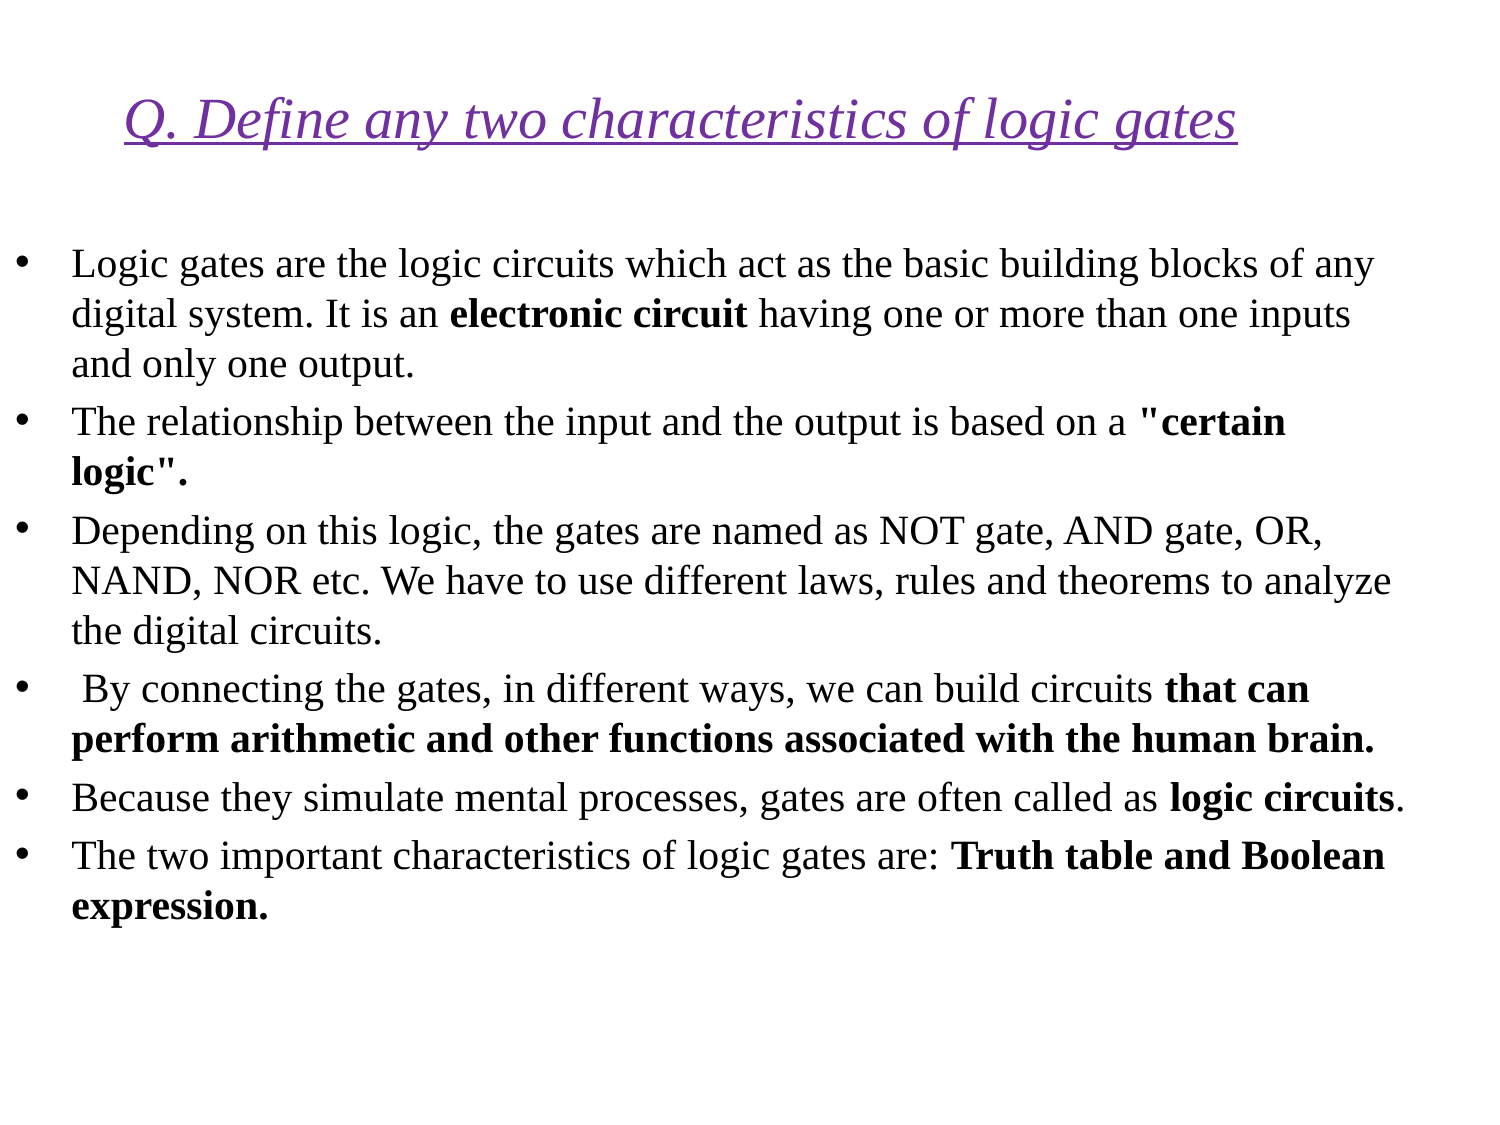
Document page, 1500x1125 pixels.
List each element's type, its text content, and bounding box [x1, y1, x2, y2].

list Logic gates are the logic circuits which act as the basic building blocks of any digital system. It is an electronic circuit having one or more than one inputs and only one output. The relationship between the input and the output is based on a "certain logic". Depending on this logic, the gates are named as NOT gate, AND gate, OR, NAND, NOR etc. We have to use different laws, rules and theorems to analyze the digital circuits. By connecting the gates, in different ways, we can build circuits that can perform arithmetic and other functions associated with the human brain. Because they simulate mental processes, gates are often called as logic circuits. The two important characteristics of logic gates are: Truth table and Boolean expression. [0, 174, 1425, 1005]
title Q. Define any two characteristics of logic gates [5, 50, 1356, 174]
